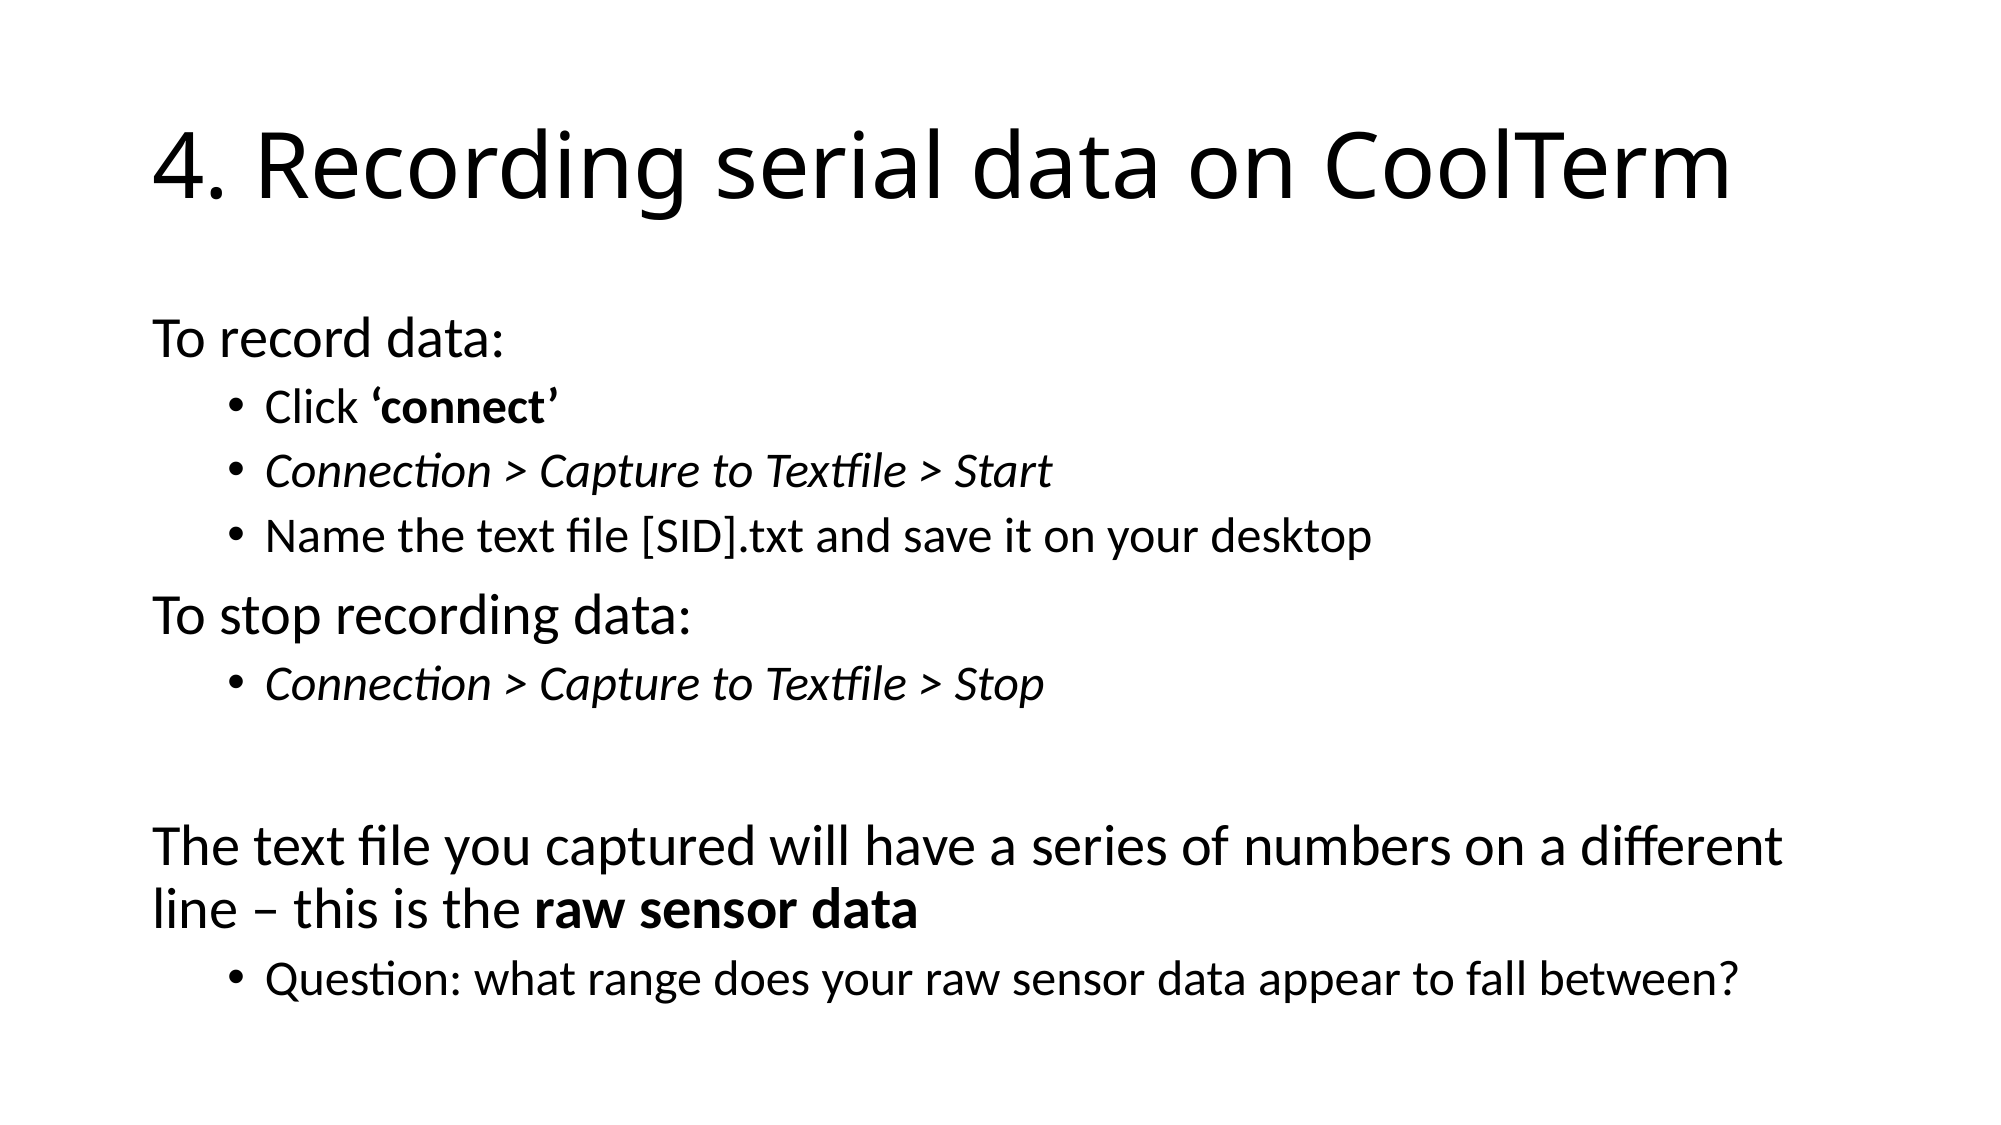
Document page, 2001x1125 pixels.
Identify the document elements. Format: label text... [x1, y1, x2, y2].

list To record data: Click ‘connect’ Connection > Capture to Textfile > Start Name the text file [SID].txt and save it on your desktop To stop recording data: Connection > Capture to Textfile > Stop The text file you captured will have a series of numbers on a different line – this is the raw sensor data Question: what range does your raw sensor data appear to fall between? [137, 299, 1863, 1014]
title 4. Recording serial data on CoolTerm [137, 59, 1863, 278]
